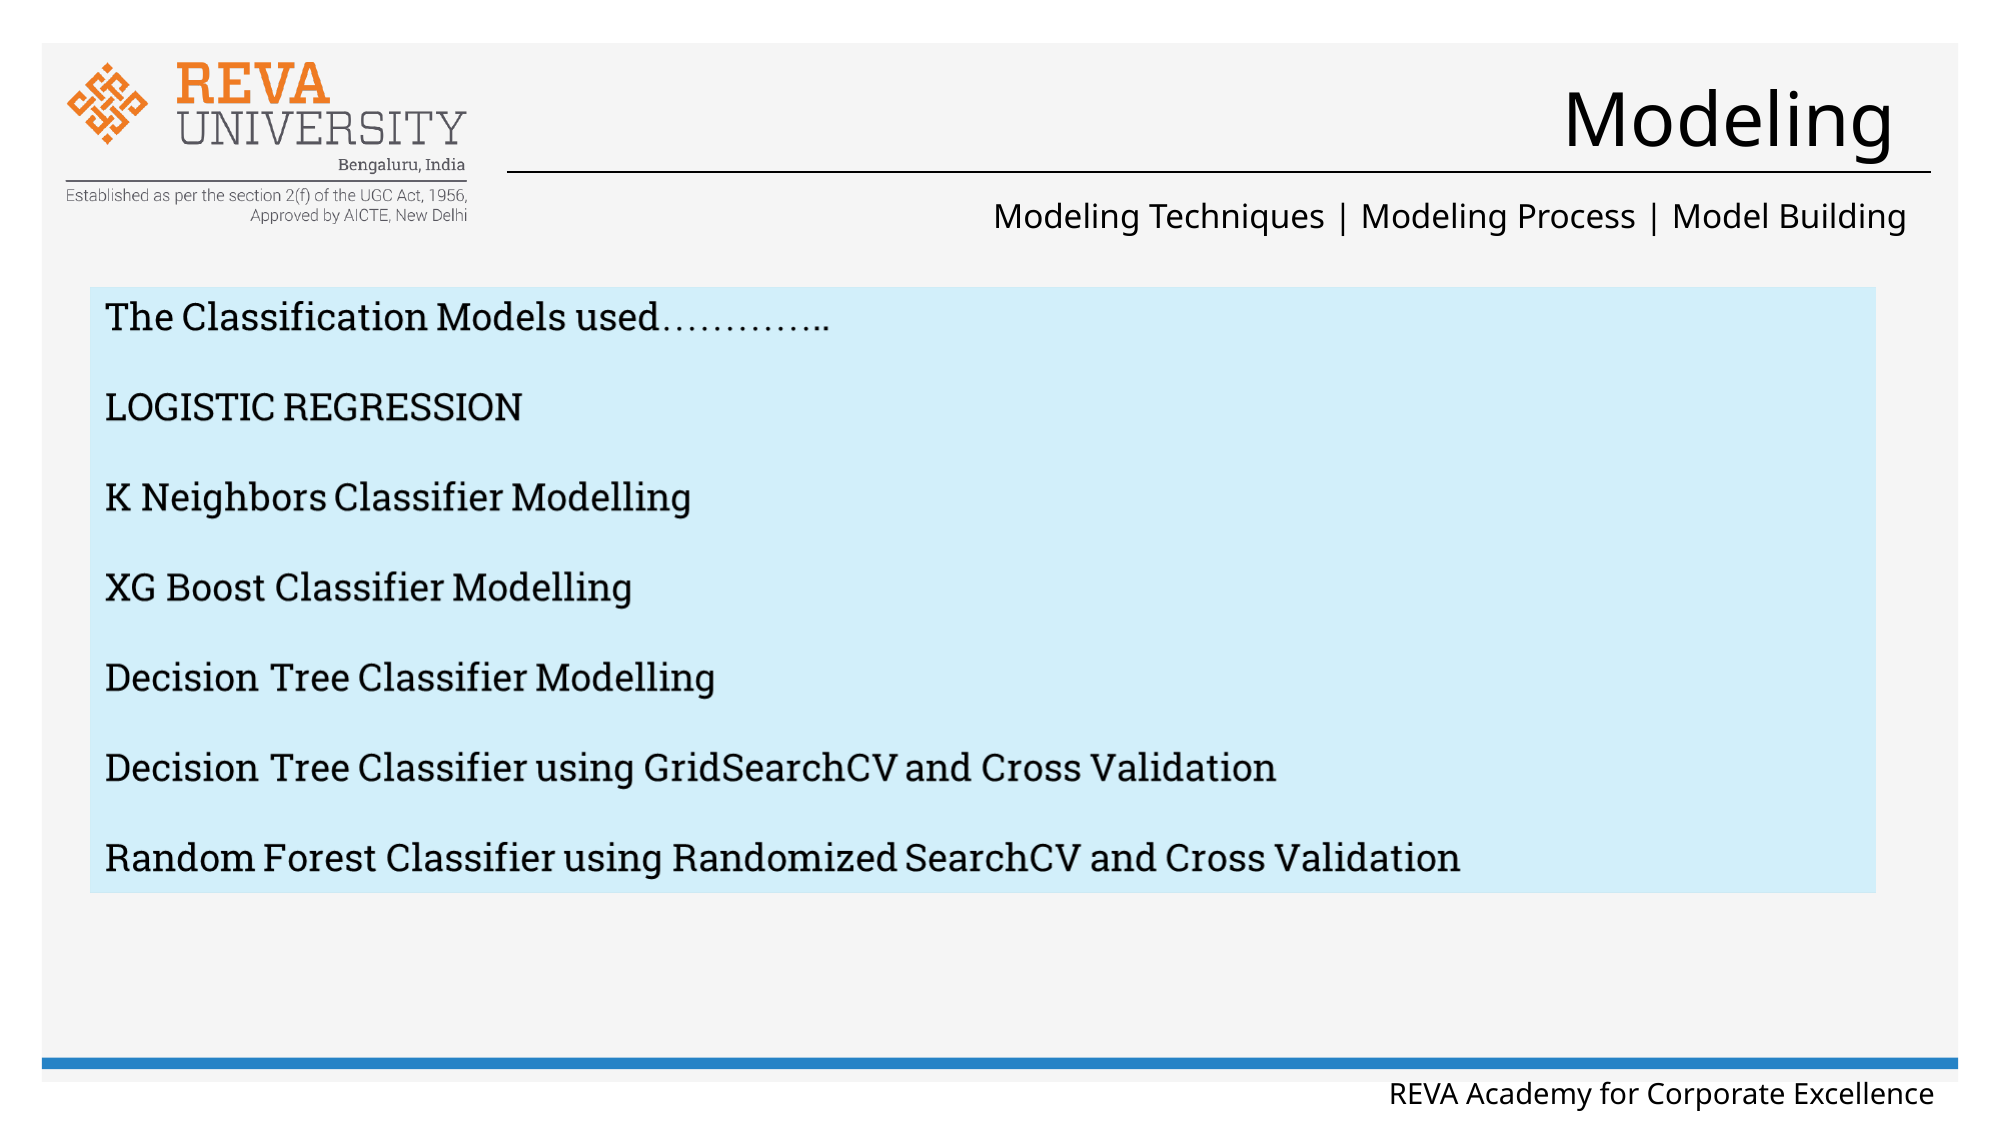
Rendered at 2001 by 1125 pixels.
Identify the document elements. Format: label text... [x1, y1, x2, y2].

picture [81, 281, 1876, 905]
title Modeling [555, 66, 1931, 177]
text_box Modeling Techniques | Modeling Process | Model Building [978, 187, 1950, 243]
picture [65, 62, 467, 224]
